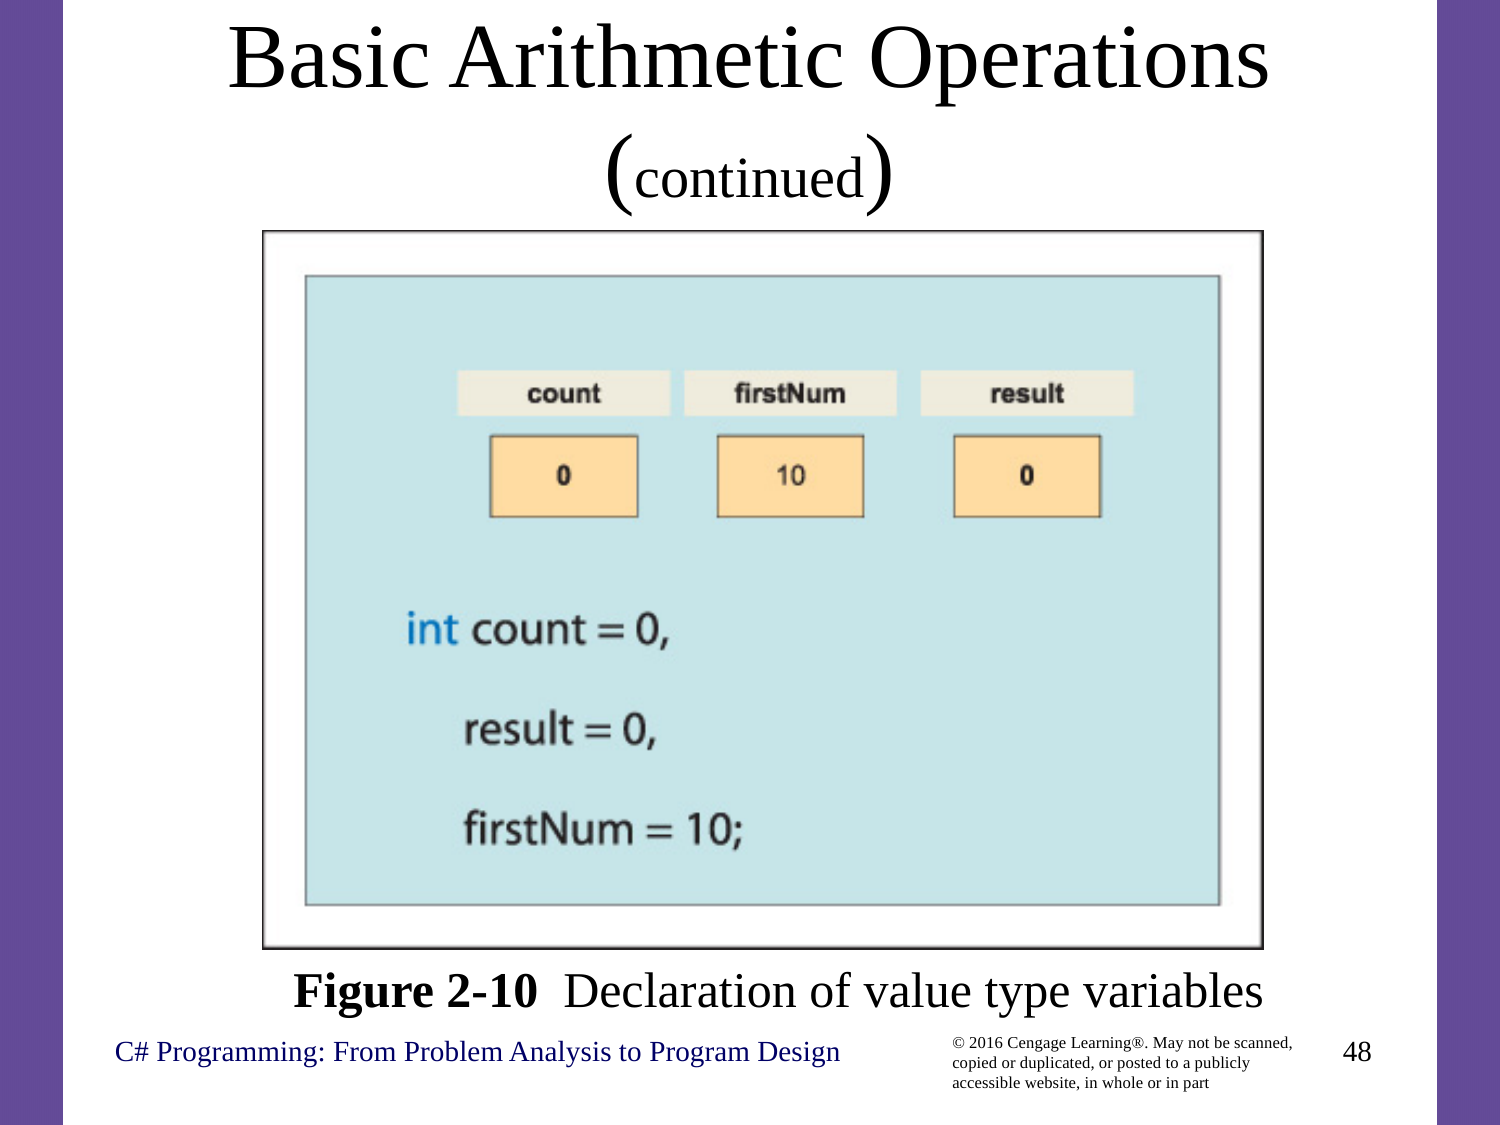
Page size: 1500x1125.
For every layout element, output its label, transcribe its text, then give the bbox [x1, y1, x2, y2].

title Basic Arithmetic Operations (continued) [112, 24, 1388, 188]
text_box Figure 2-10 Declaration of value type variables [278, 949, 1280, 1025]
picture [0, 0, 63, 1125]
picture [262, 230, 1264, 951]
slide_number 48 [1074, 1024, 1388, 1101]
picture [1437, 0, 1500, 1125]
footer C# Programming: From Problem Analysis to Program Design [99, 1024, 988, 1101]
